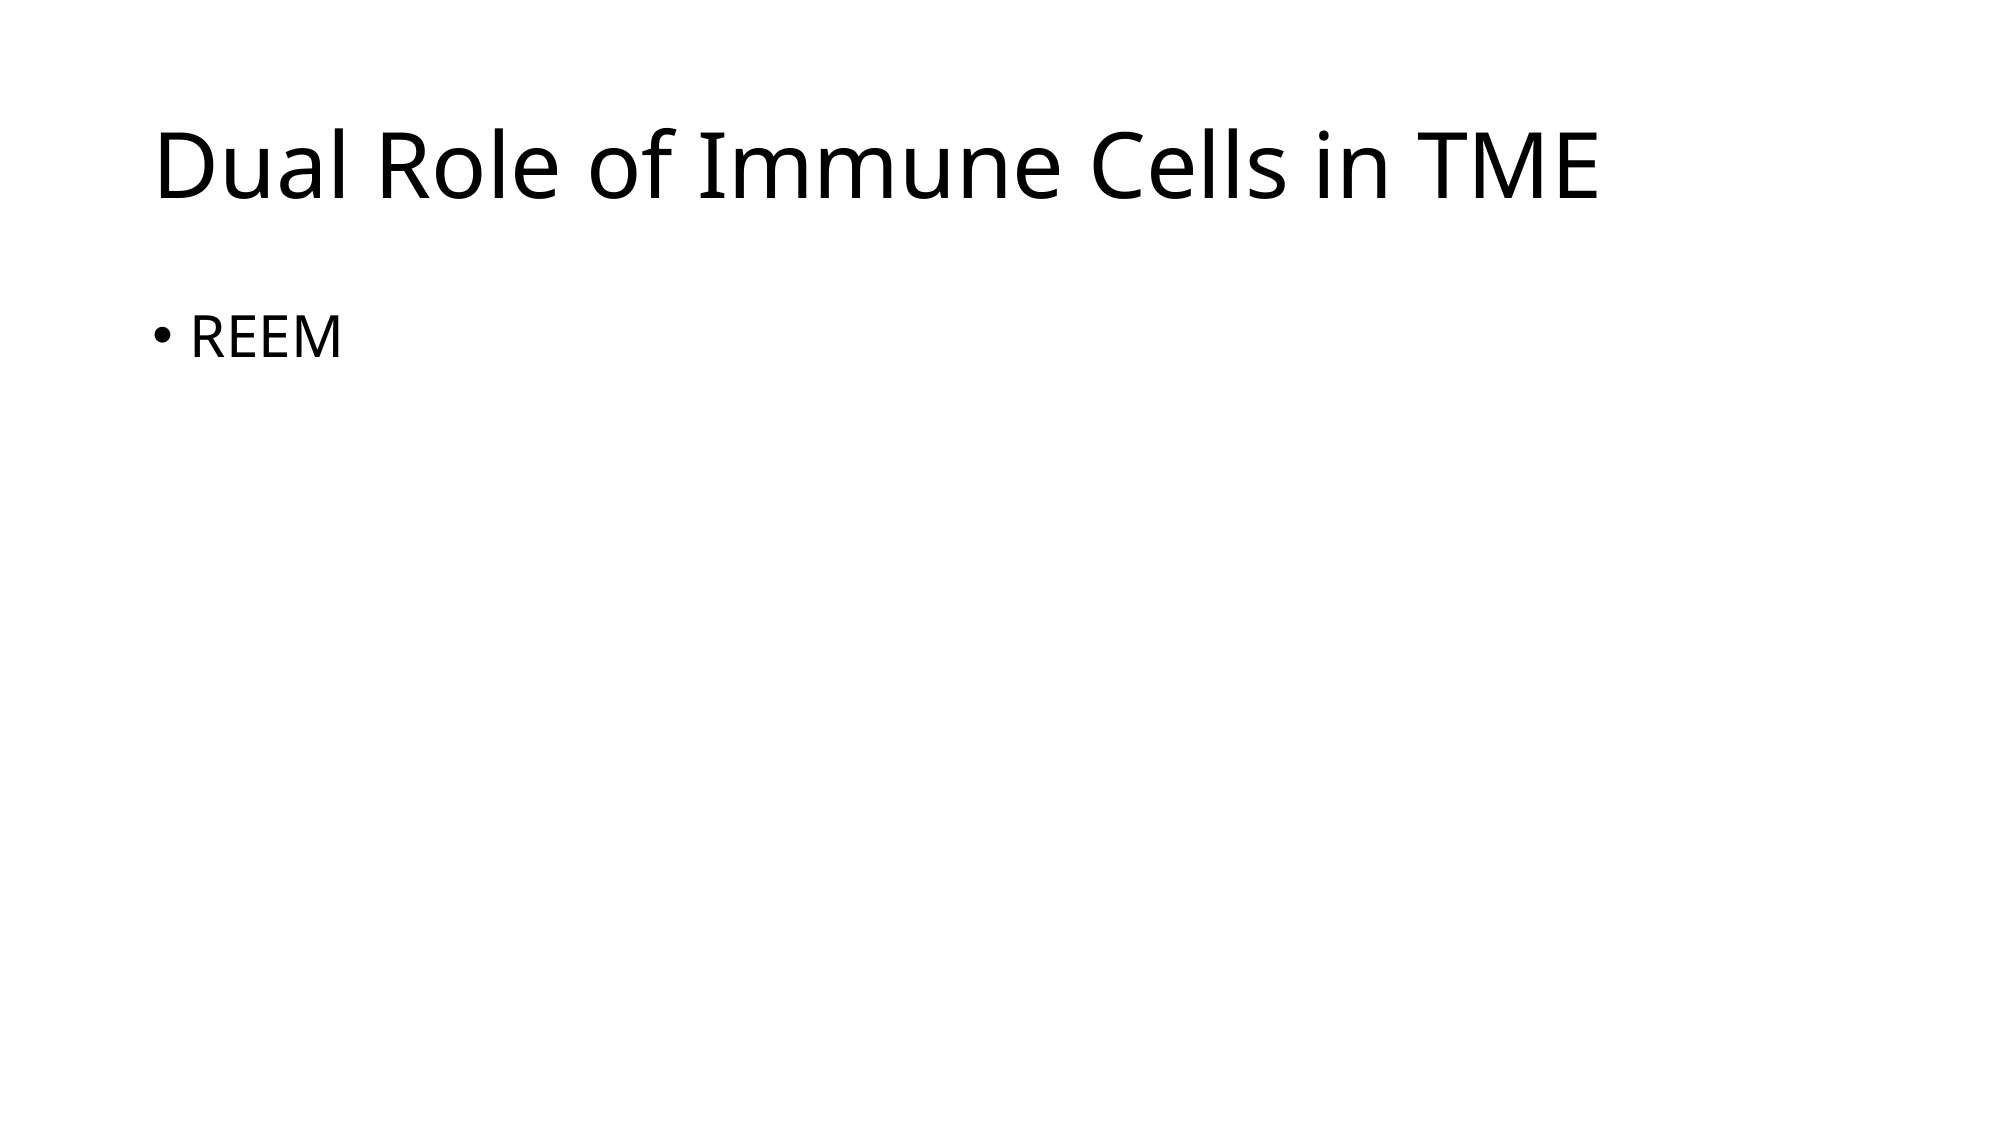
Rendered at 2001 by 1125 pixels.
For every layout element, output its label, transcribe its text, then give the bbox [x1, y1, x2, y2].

title Dual Role of Immune Cells in TME [137, 59, 1863, 278]
list REEM [137, 299, 1863, 1014]
